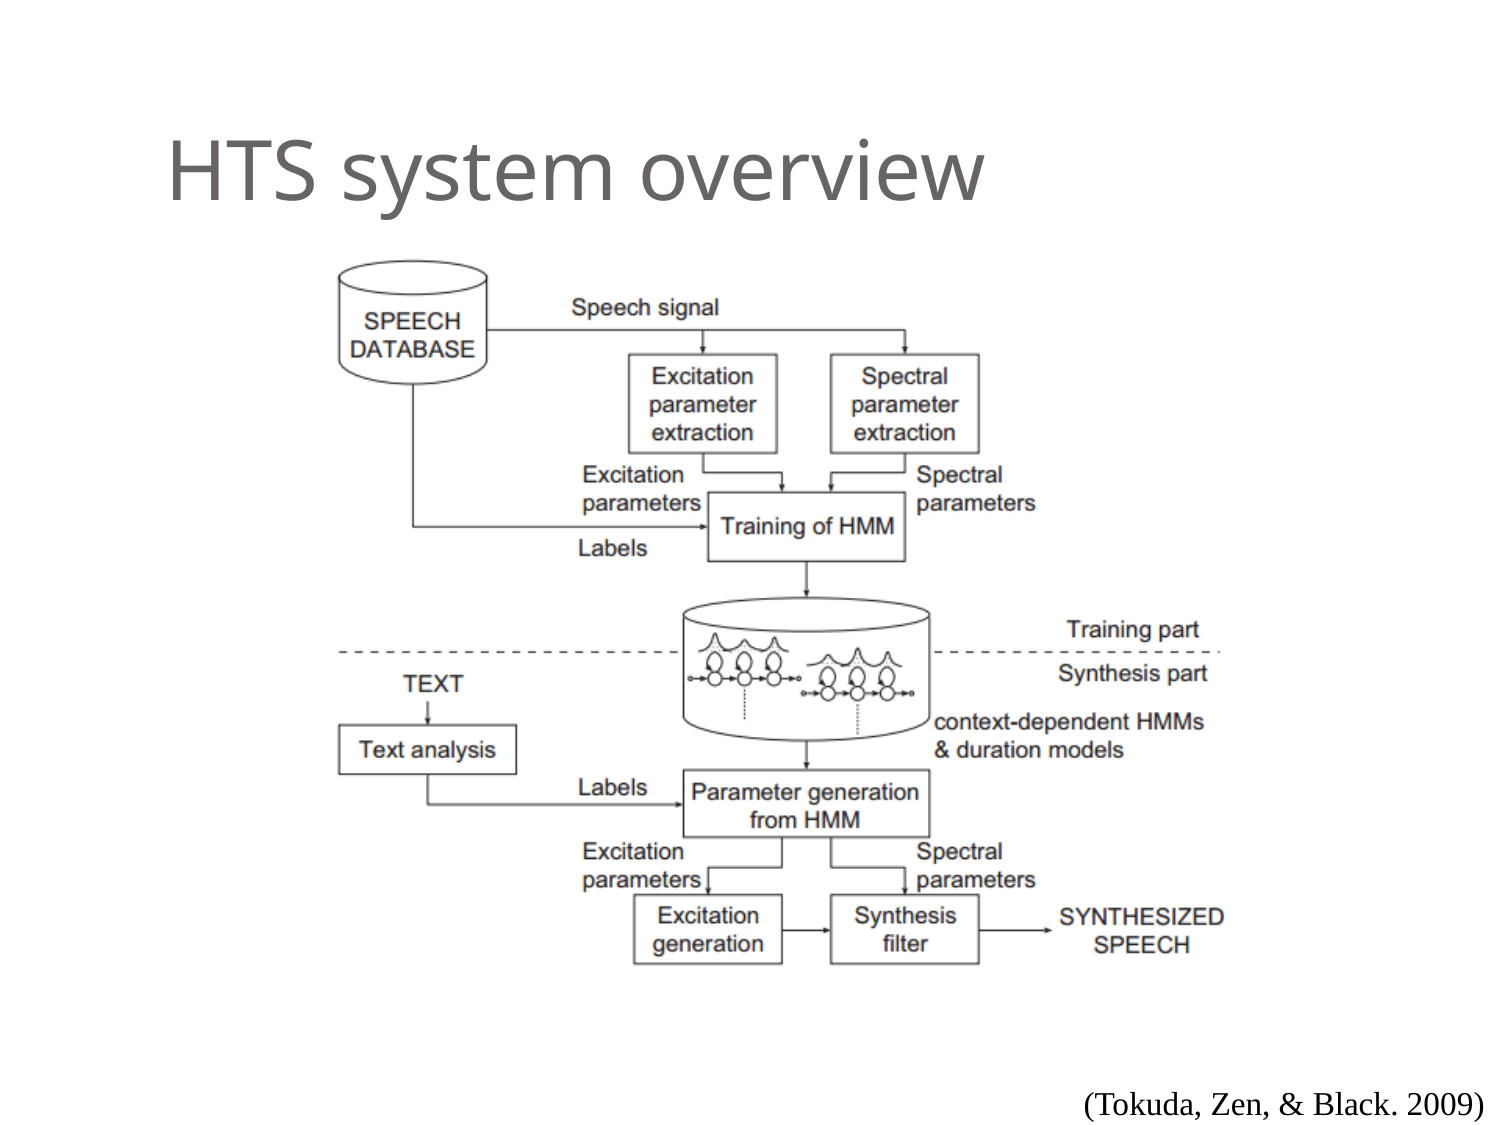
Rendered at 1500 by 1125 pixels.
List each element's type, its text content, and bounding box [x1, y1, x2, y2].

picture [299, 253, 1235, 995]
text_box (Tokuda, Zen, & Black. 2009) [987, 1074, 1500, 1125]
title HTS system overview [149, 44, 1426, 233]
